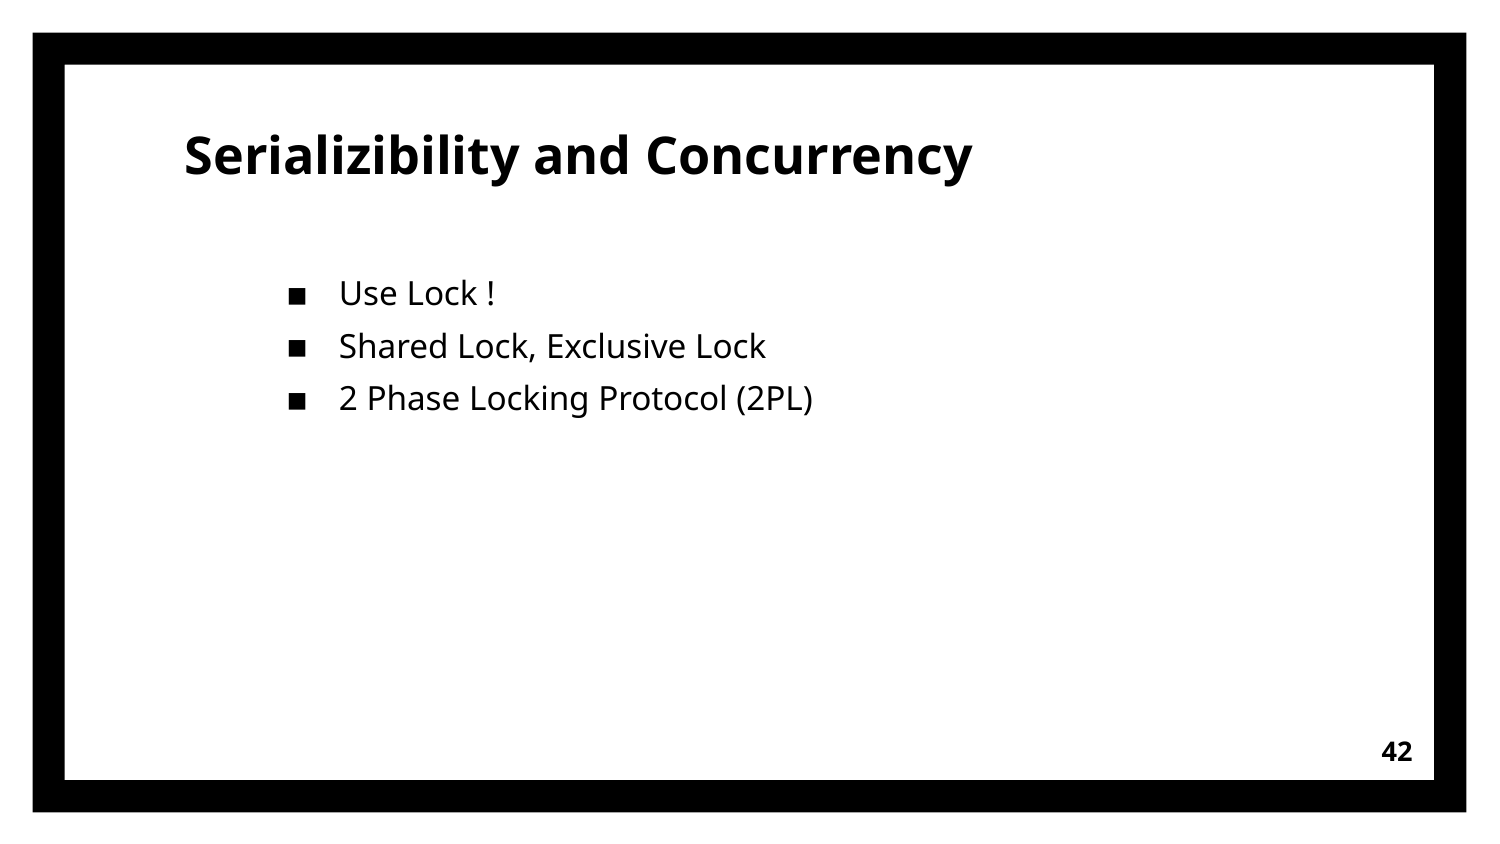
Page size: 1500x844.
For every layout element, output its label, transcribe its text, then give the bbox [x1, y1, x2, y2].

text_box Serializibility and Concurrency [169, 124, 1365, 200]
text_box <number> [1338, 720, 1428, 785]
text_box Use Lock ! Shared Lock, Exclusive Lock 2 Phase Locking Protocol (2PL) [249, 257, 1191, 565]
